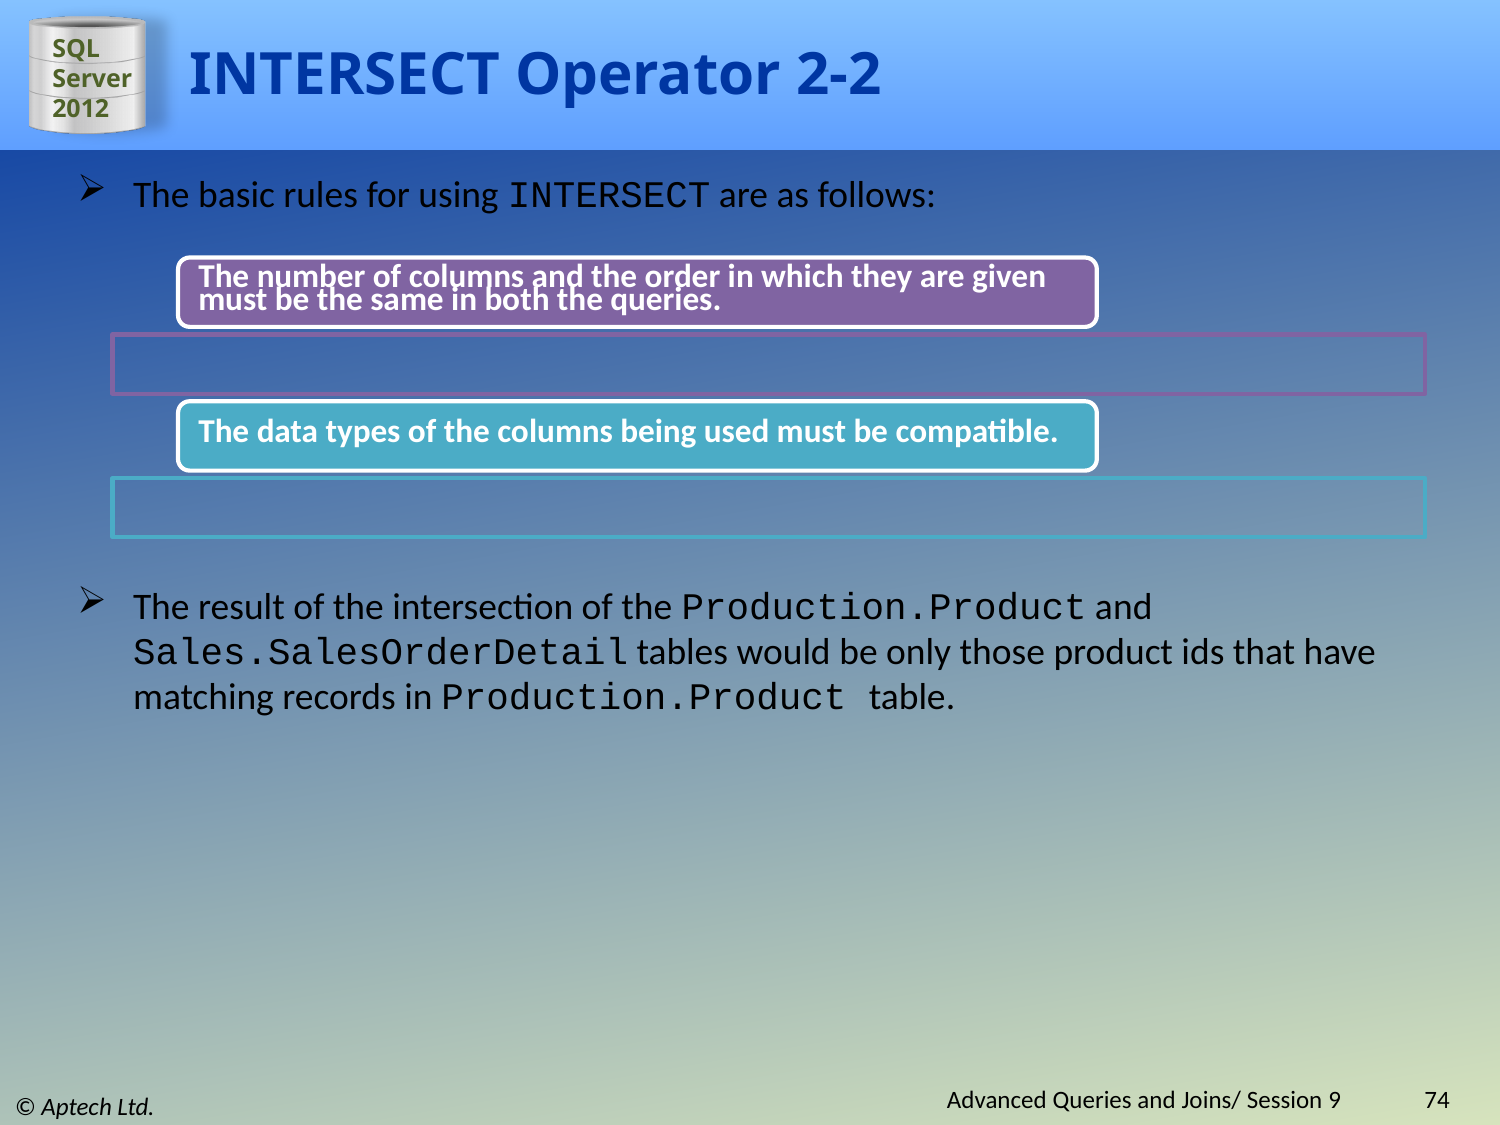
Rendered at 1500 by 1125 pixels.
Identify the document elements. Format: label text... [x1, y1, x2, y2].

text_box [112, 249, 1426, 538]
text_box The result of the intersection of the Production.Product and Sales.SalesOrderDetail tables would be only those product ids that have matching records in Production.Product table. [62, 574, 1463, 725]
picture [24, 0, 150, 150]
title INTERSECT Operator 2-2 [174, 37, 1426, 106]
footer Advanced Queries and Joins/ Session 9 [375, 1084, 1363, 1113]
slide_number 74 [1363, 1084, 1465, 1113]
text_box The basic rules for using INTERSECT are as follows: [62, 162, 1463, 223]
